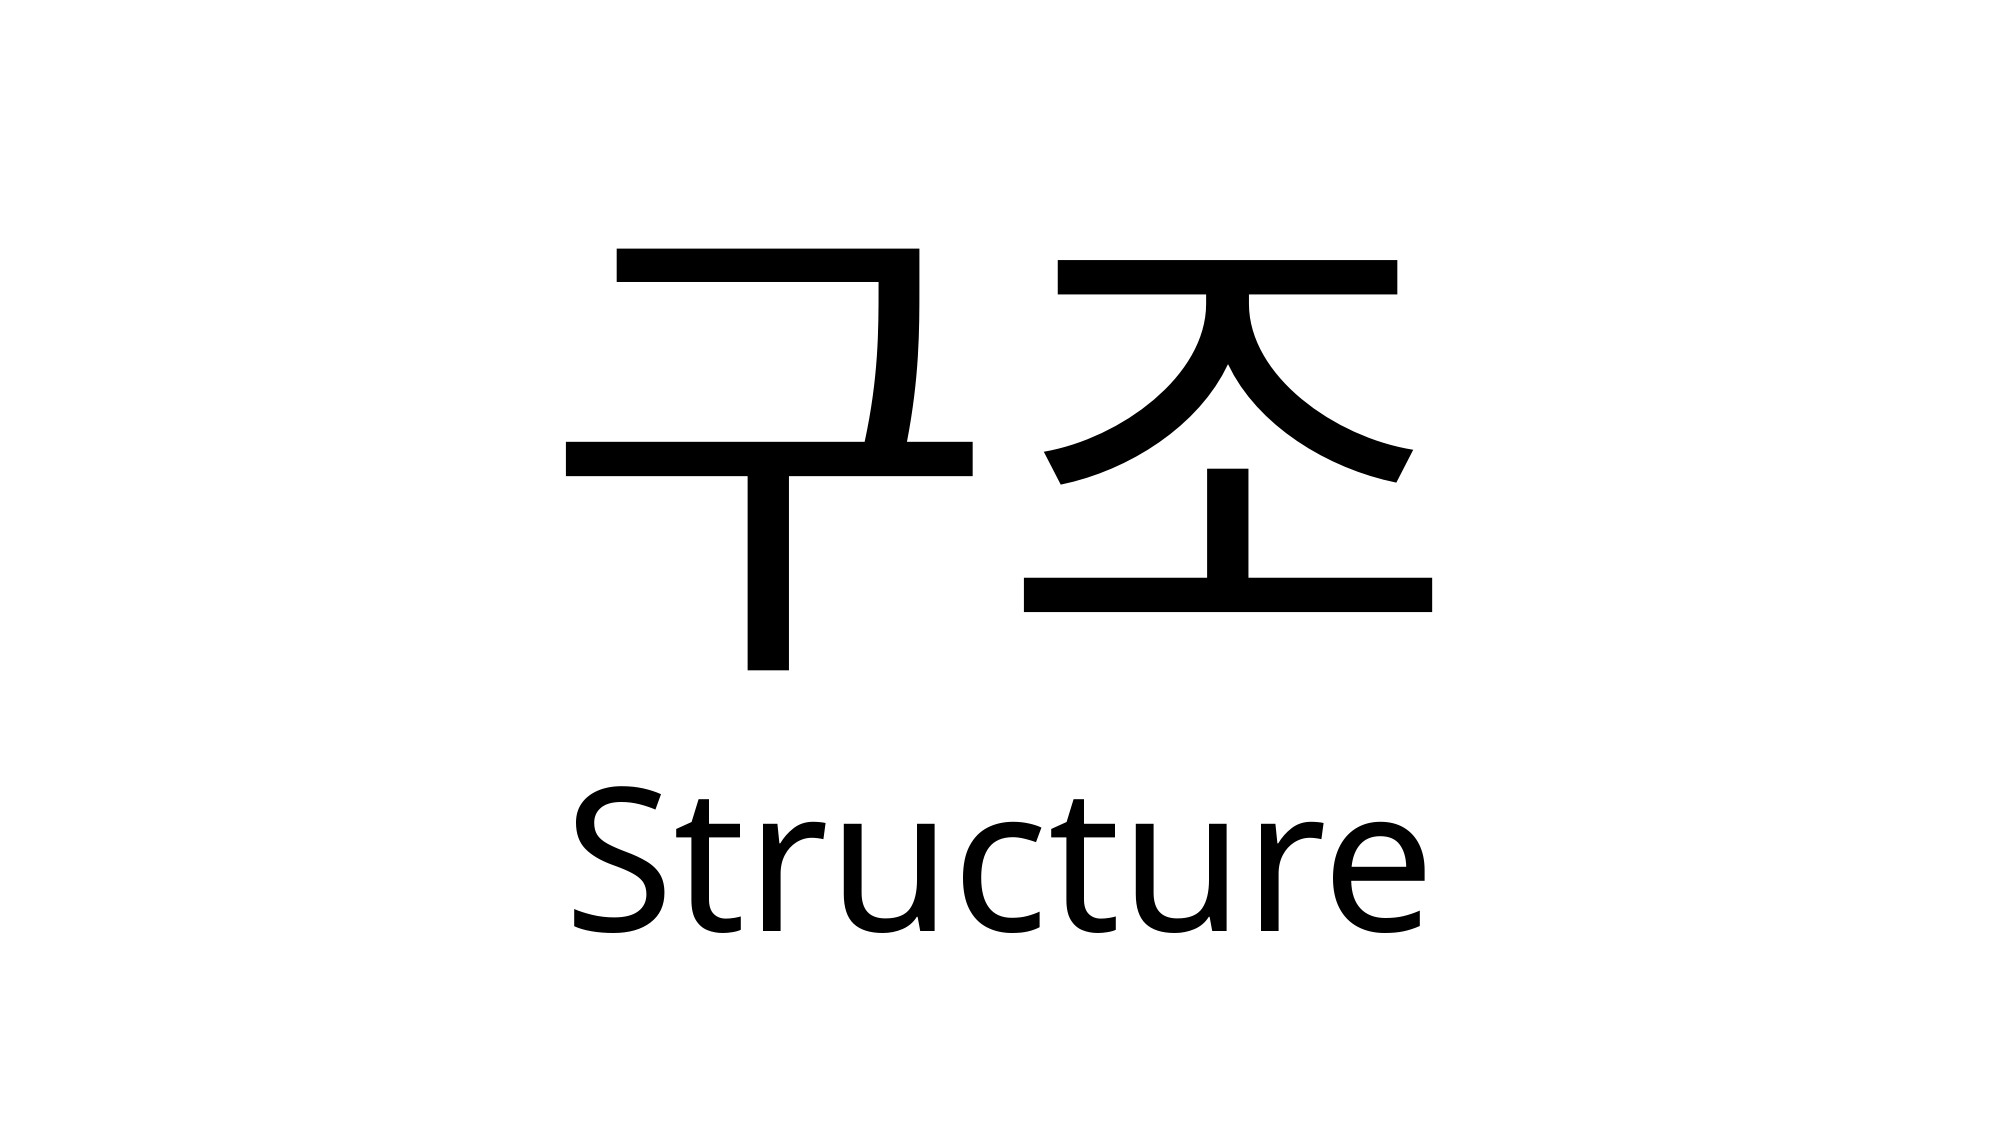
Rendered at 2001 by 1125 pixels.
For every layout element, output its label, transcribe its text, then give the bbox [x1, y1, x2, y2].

text_box 구조 Structure [526, 126, 1474, 979]
